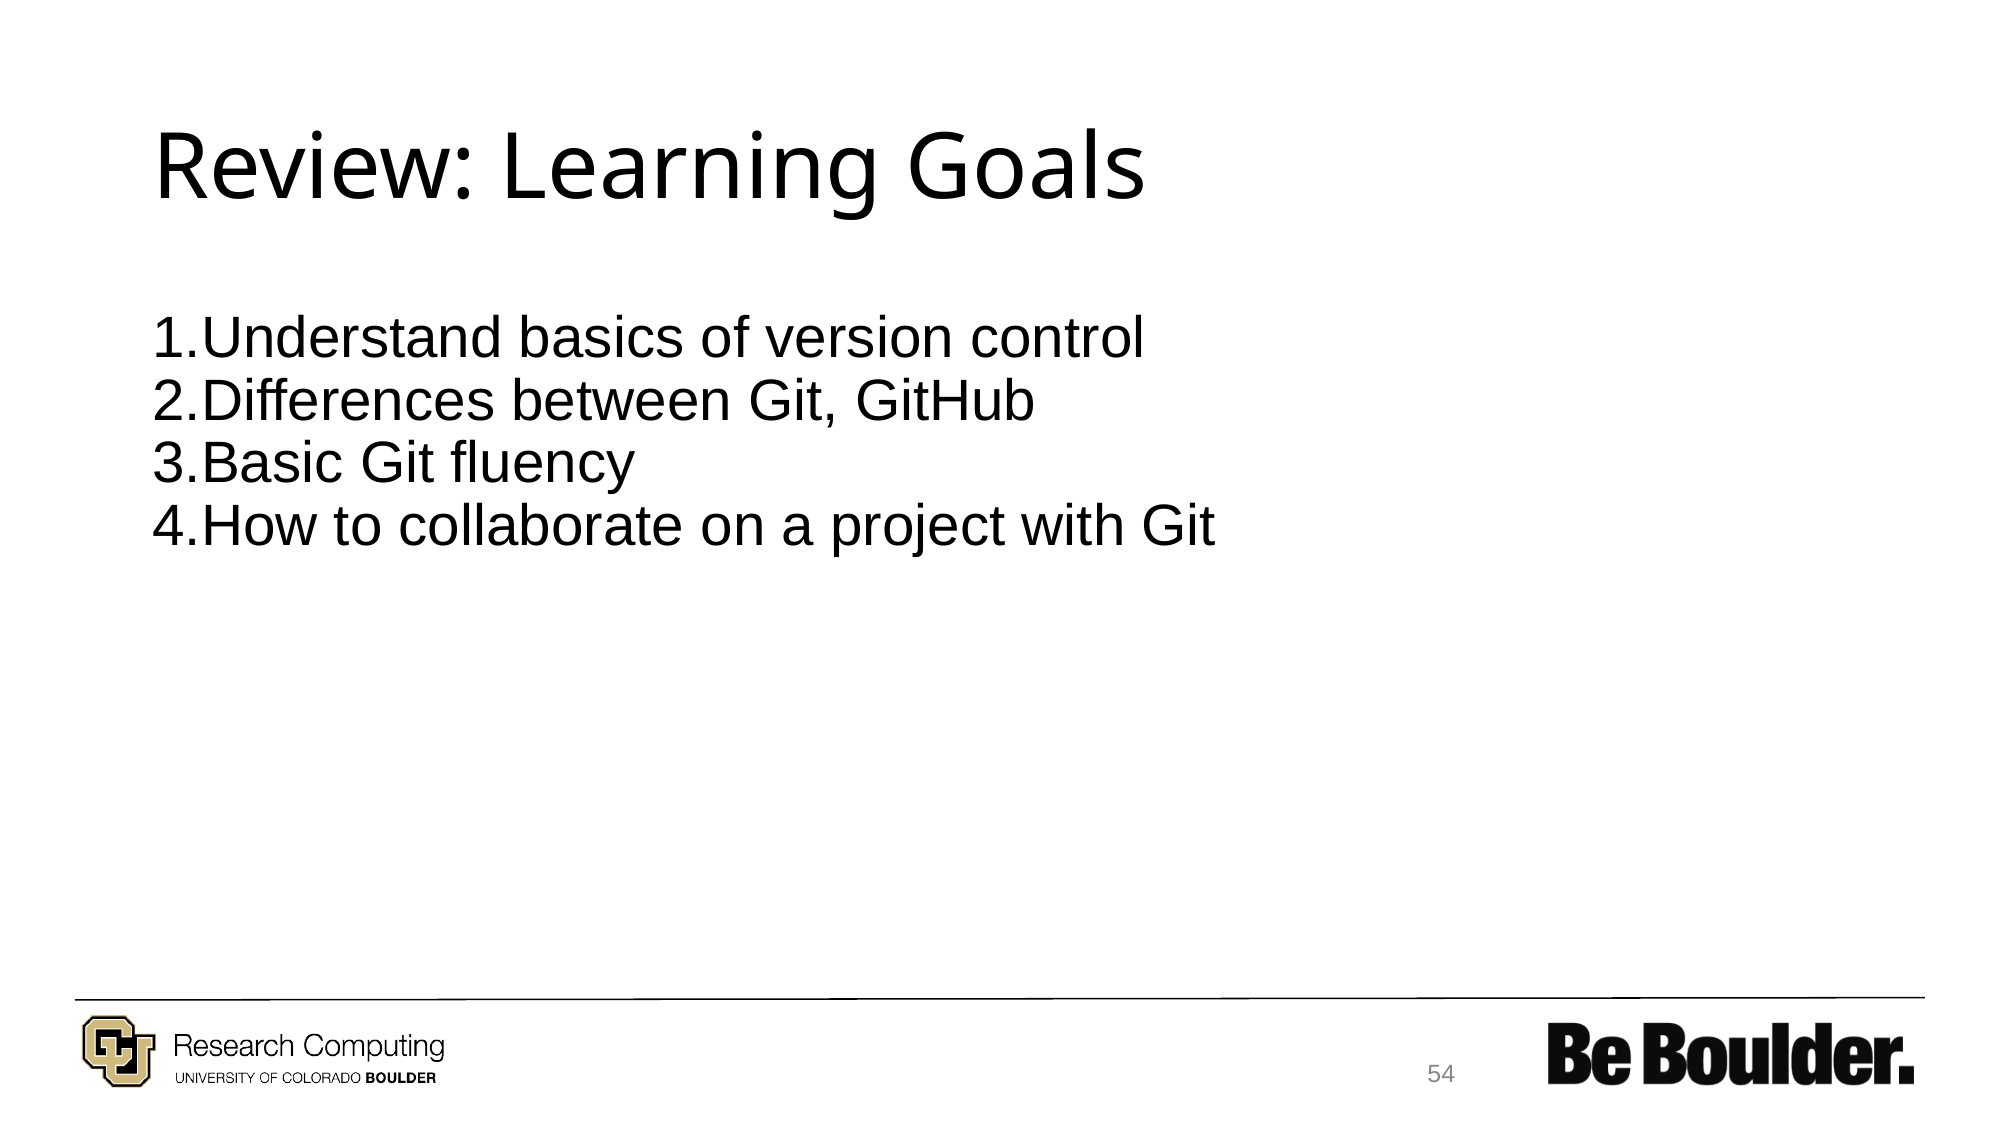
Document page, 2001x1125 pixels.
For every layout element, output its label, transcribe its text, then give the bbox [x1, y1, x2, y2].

picture [81, 1015, 444, 1088]
list Understand basics of version control Differences between Git, GitHub Basic Git fluency How to collaborate on a project with Git [137, 299, 1863, 983]
slide_number ‹#› [1412, 1042, 1525, 1103]
picture [1524, 1015, 1938, 1088]
title Review: Learning Goals [137, 59, 1863, 278]
